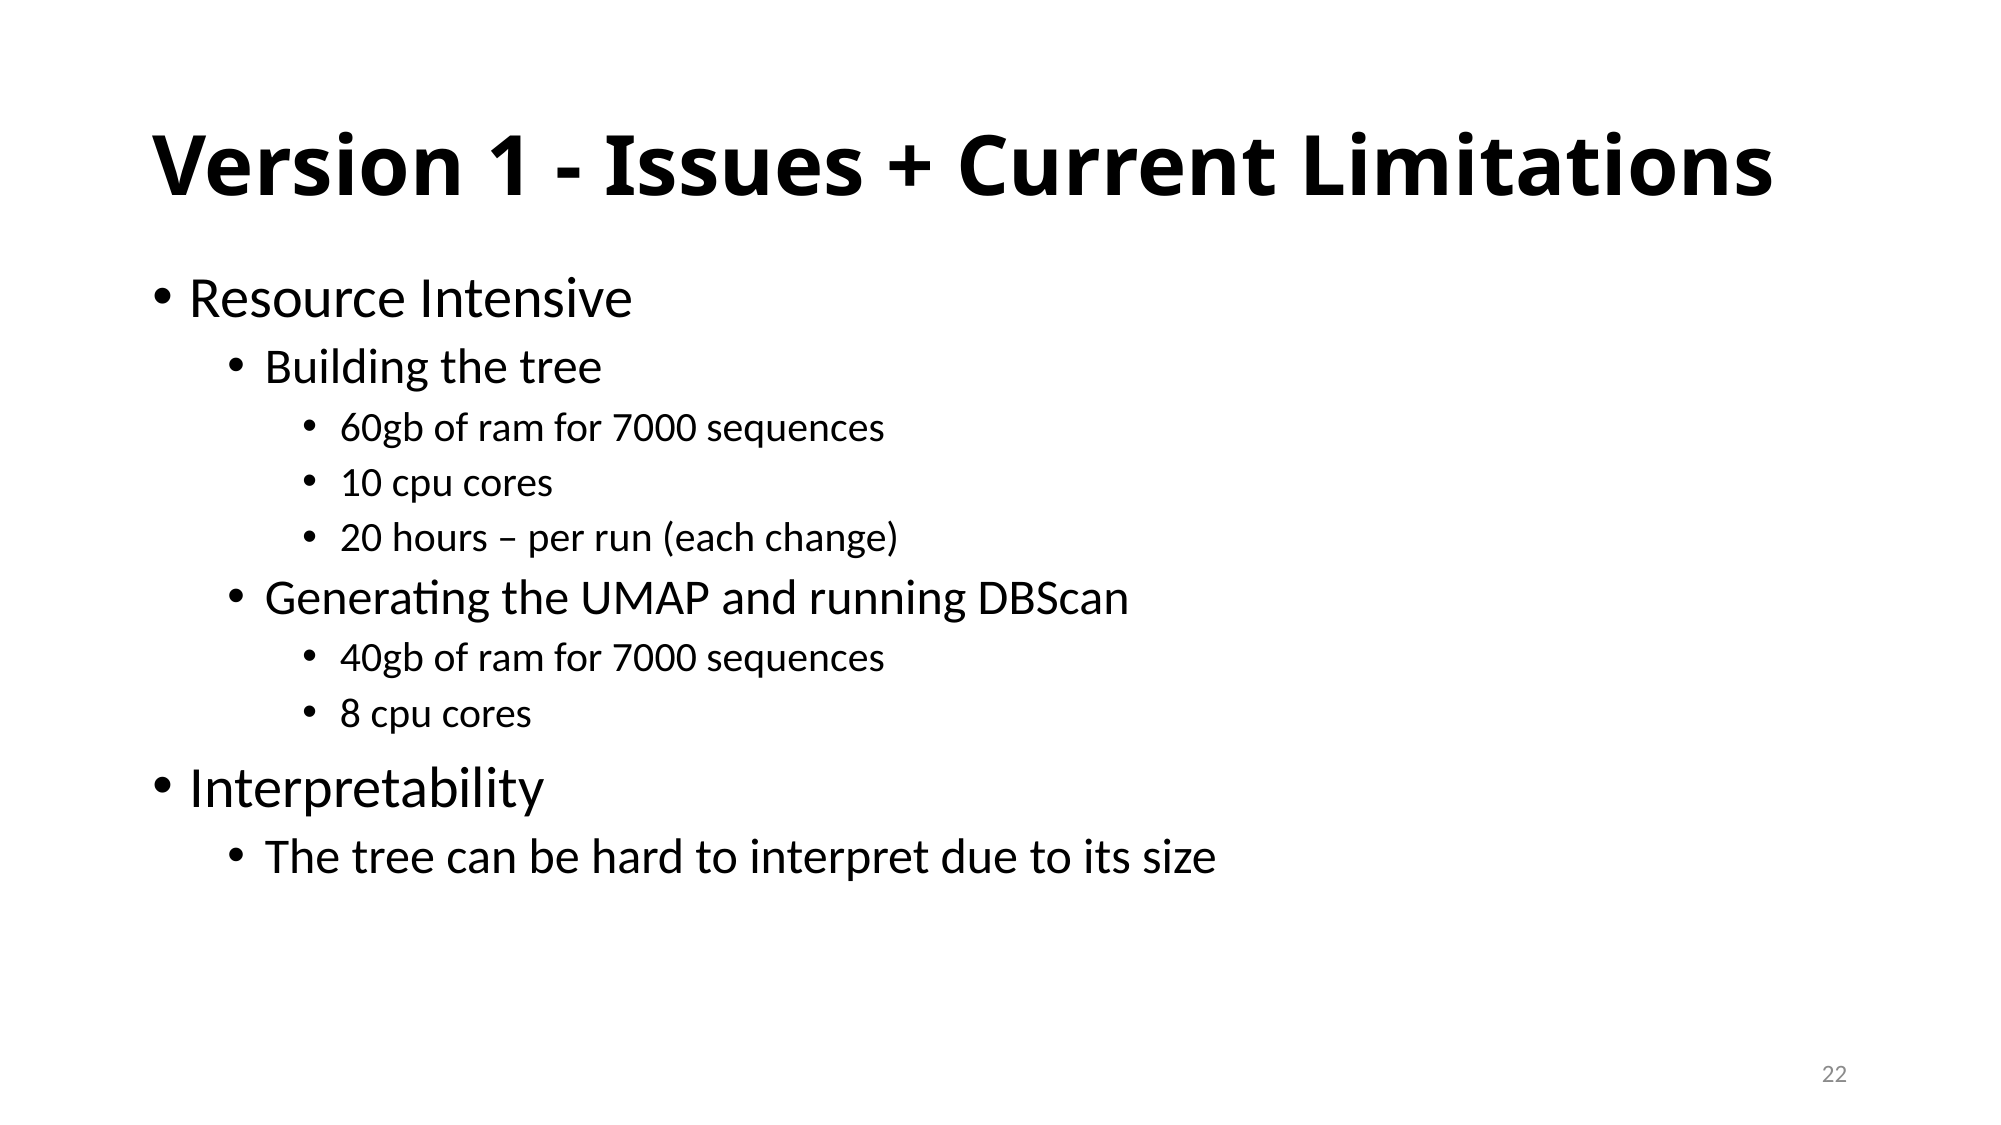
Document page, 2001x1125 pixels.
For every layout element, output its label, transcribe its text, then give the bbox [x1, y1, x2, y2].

list Resource Intensive Building the tree 60gb of ram for 7000 sequences 10 cpu cores 20 hours – per run (each change) Generating the UMAP and running DBScan 40gb of ram for 7000 sequences 8 cpu cores Interpretability The tree can be hard to interpret due to its size [137, 259, 1863, 974]
title Version 1 - Issues + Current Limitations [137, 59, 1863, 259]
slide_number 22 [1412, 1042, 1863, 1103]
